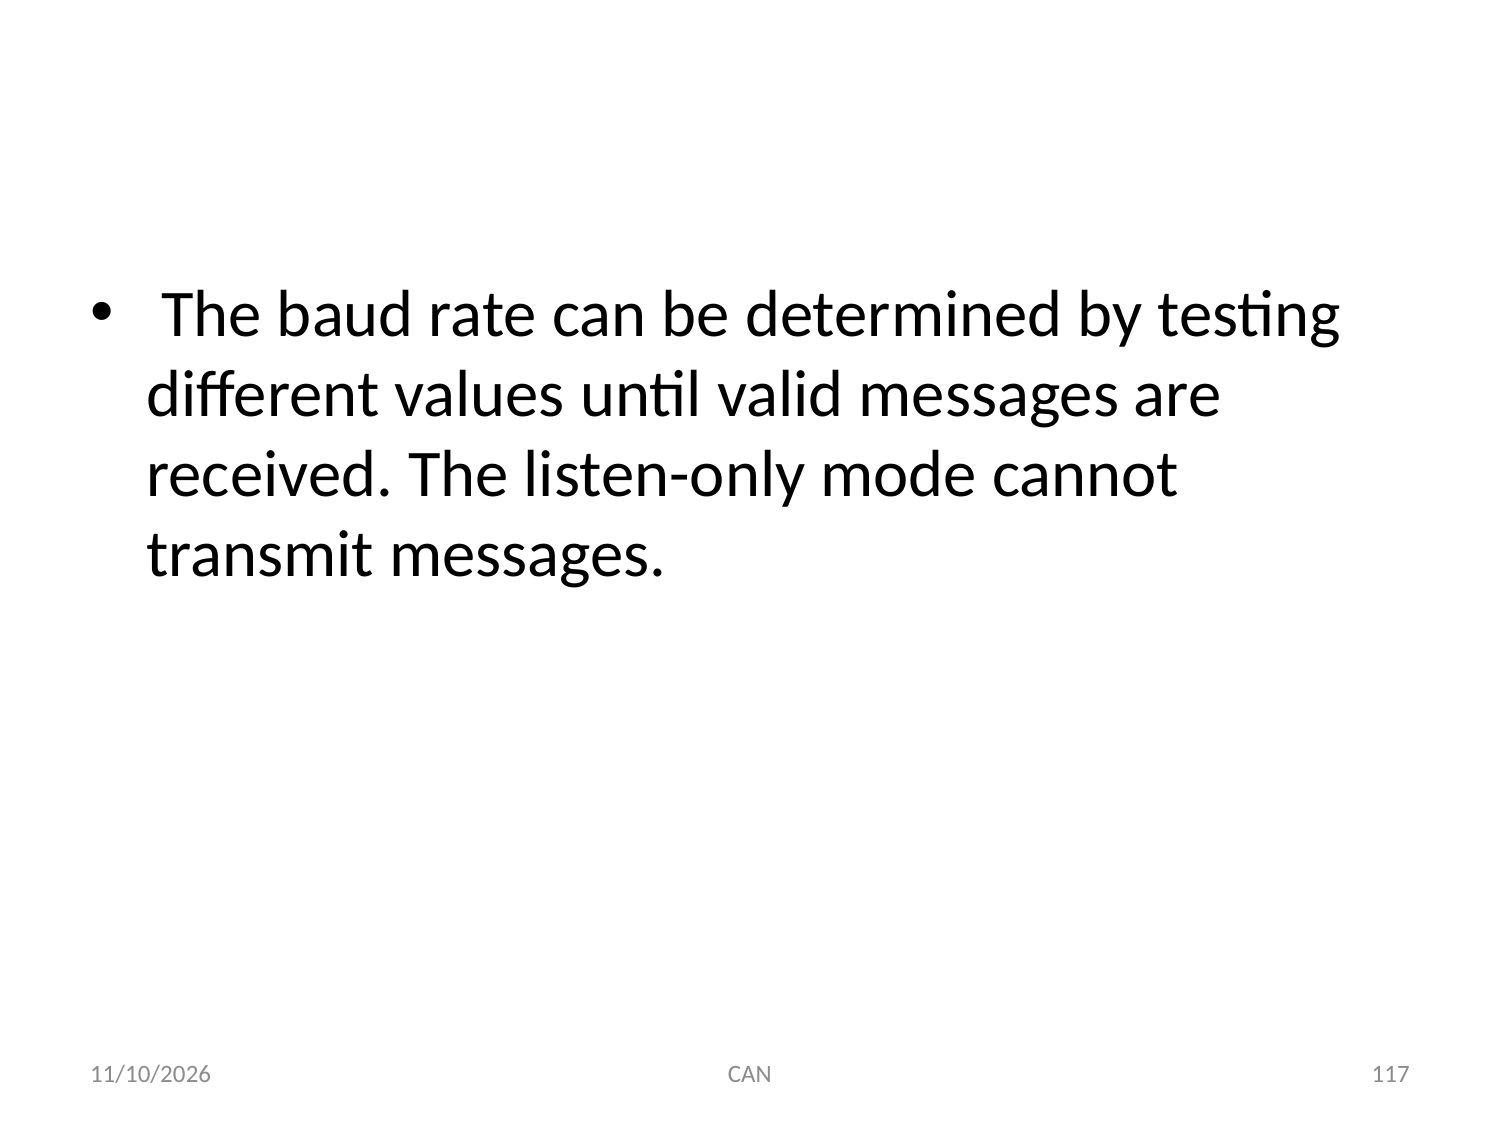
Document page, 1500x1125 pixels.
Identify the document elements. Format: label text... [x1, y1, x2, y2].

list The baud rate can be determined by testing different values until valid messages are received. The listen-only mode cannot transmit messages. [75, 262, 1425, 1005]
slide_number 117 [1074, 1042, 1425, 1103]
footer CAN [512, 1042, 988, 1103]
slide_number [75, 1042, 425, 1103]
